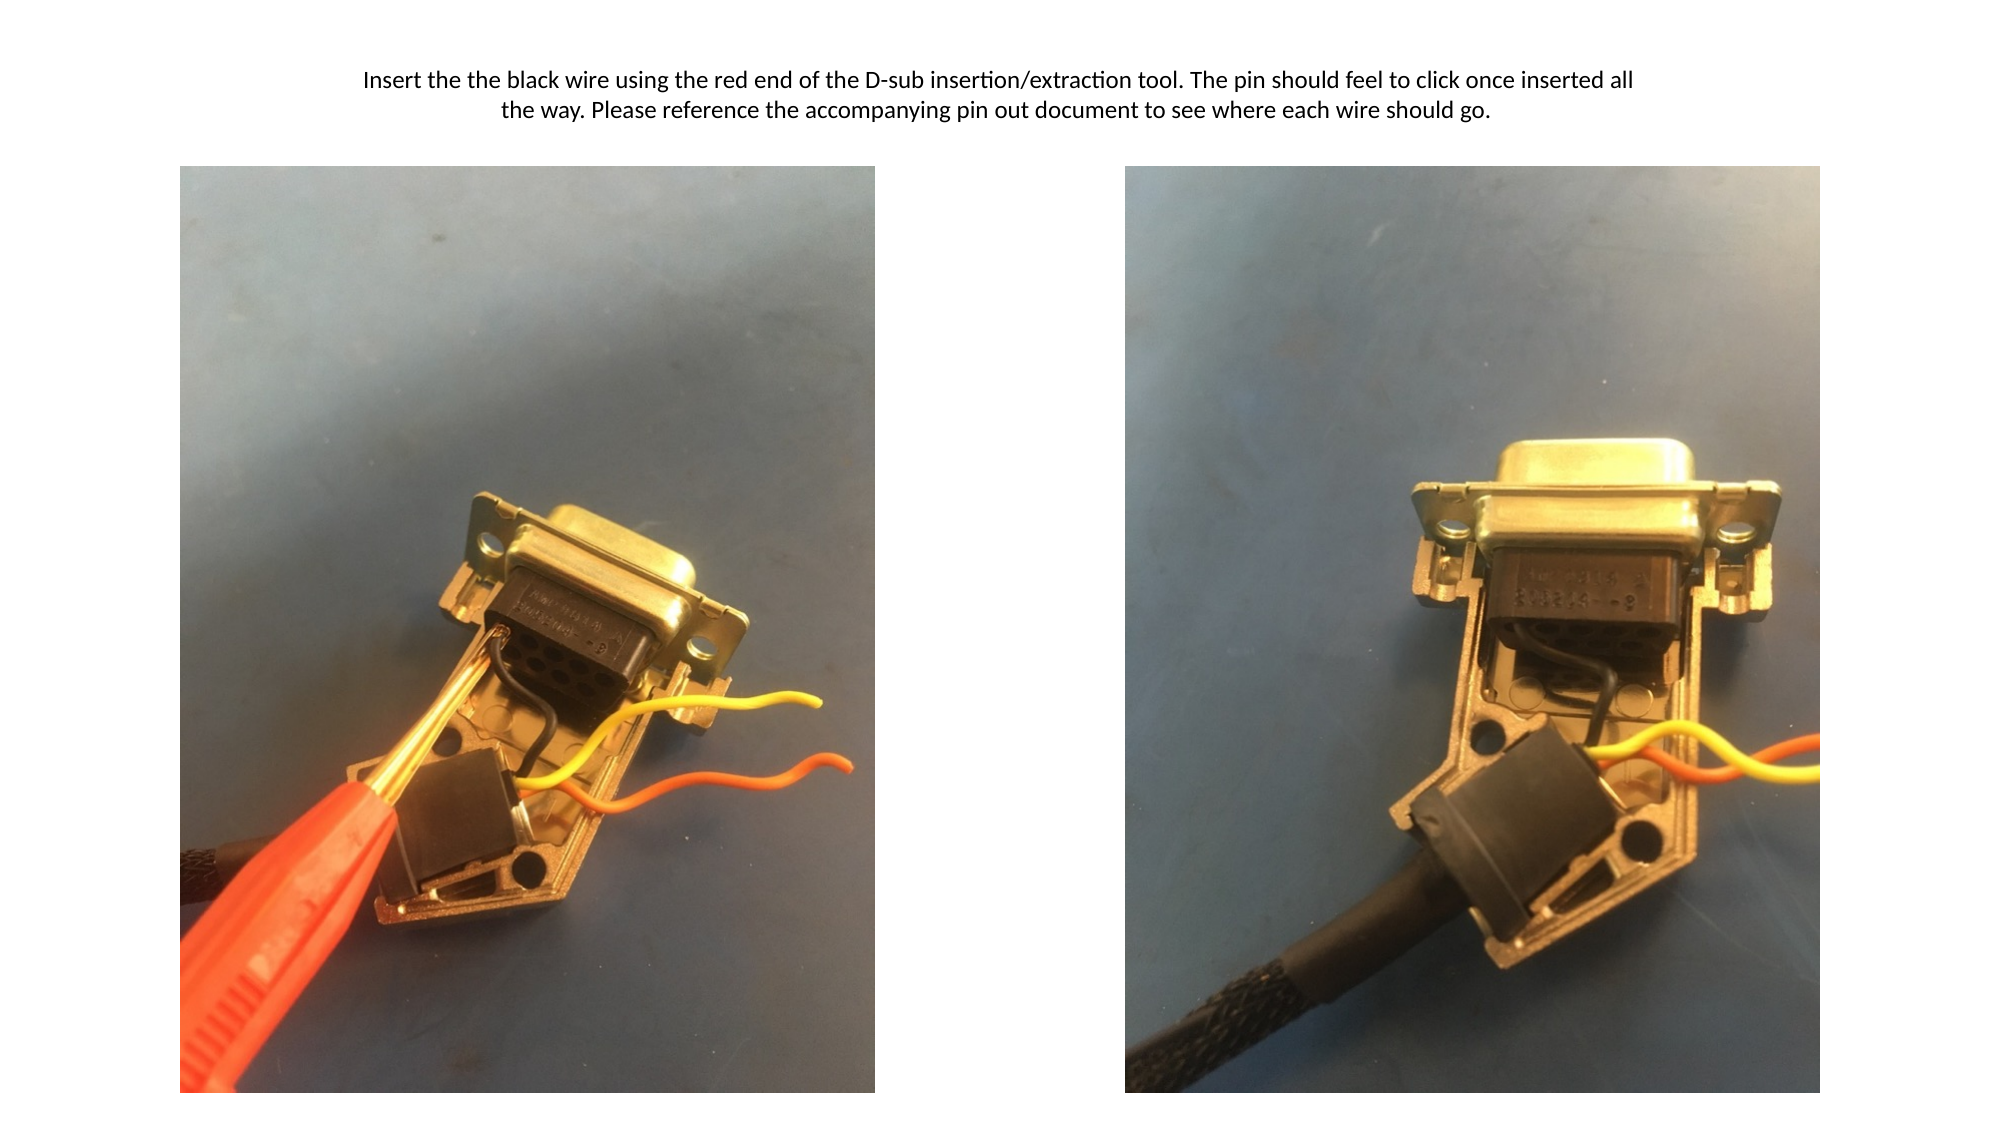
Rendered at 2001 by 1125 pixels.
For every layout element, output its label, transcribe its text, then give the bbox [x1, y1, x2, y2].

picture [180, 166, 875, 1093]
picture [1125, 166, 1820, 1093]
text_box Insert the the black wire using the red end of the D-sub insertion/extraction tool. The pin should feel to click once inserted all the way. Please reference the accompanying pin out document to see where each wire should go. [339, 55, 1661, 131]
